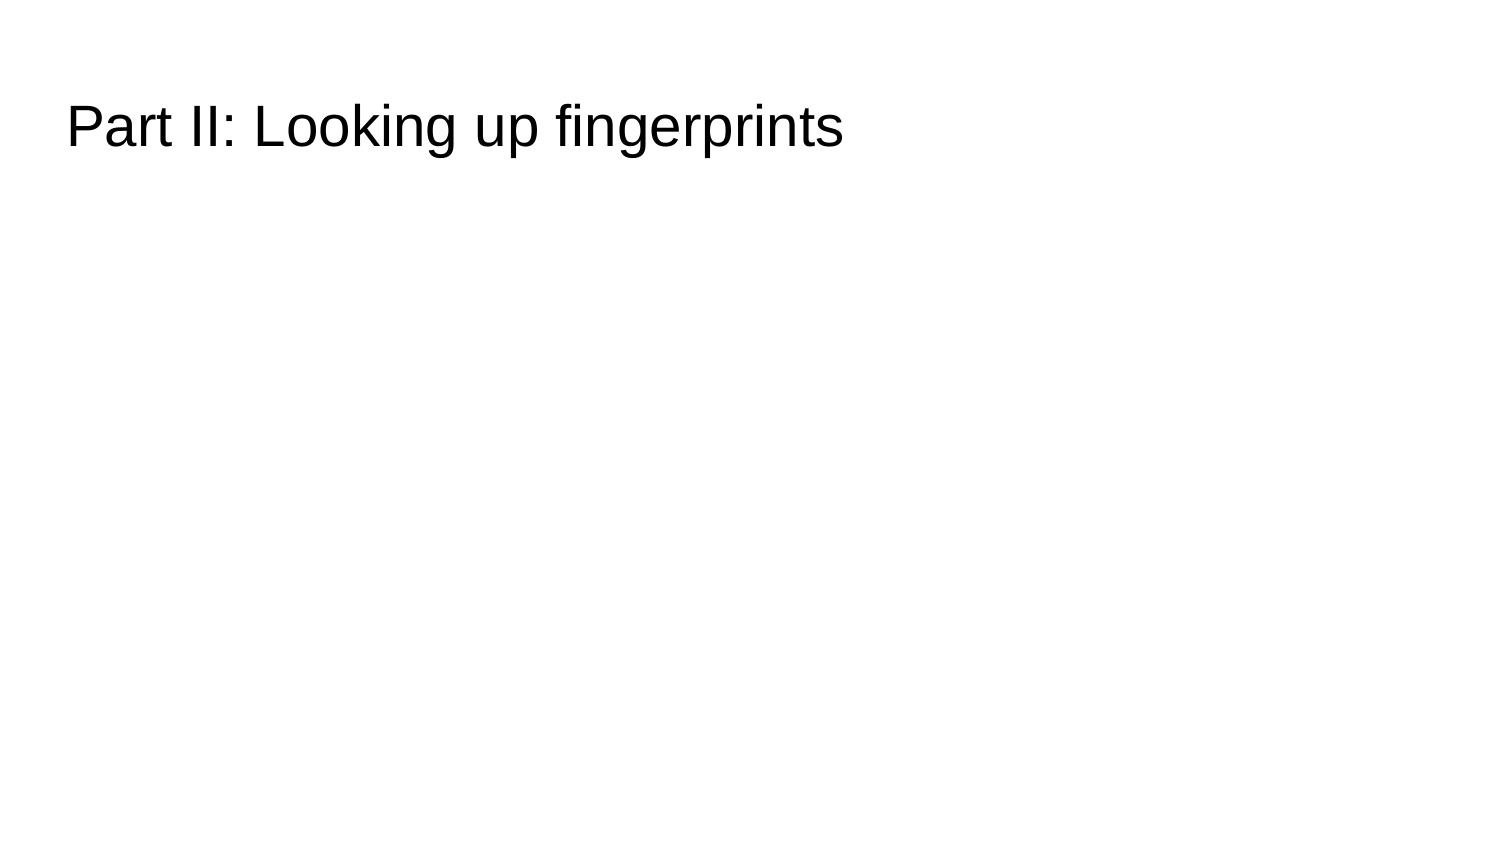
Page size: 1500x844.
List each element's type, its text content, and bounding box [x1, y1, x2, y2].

title Part II: Looking up fingerprints [51, 72, 1449, 167]
